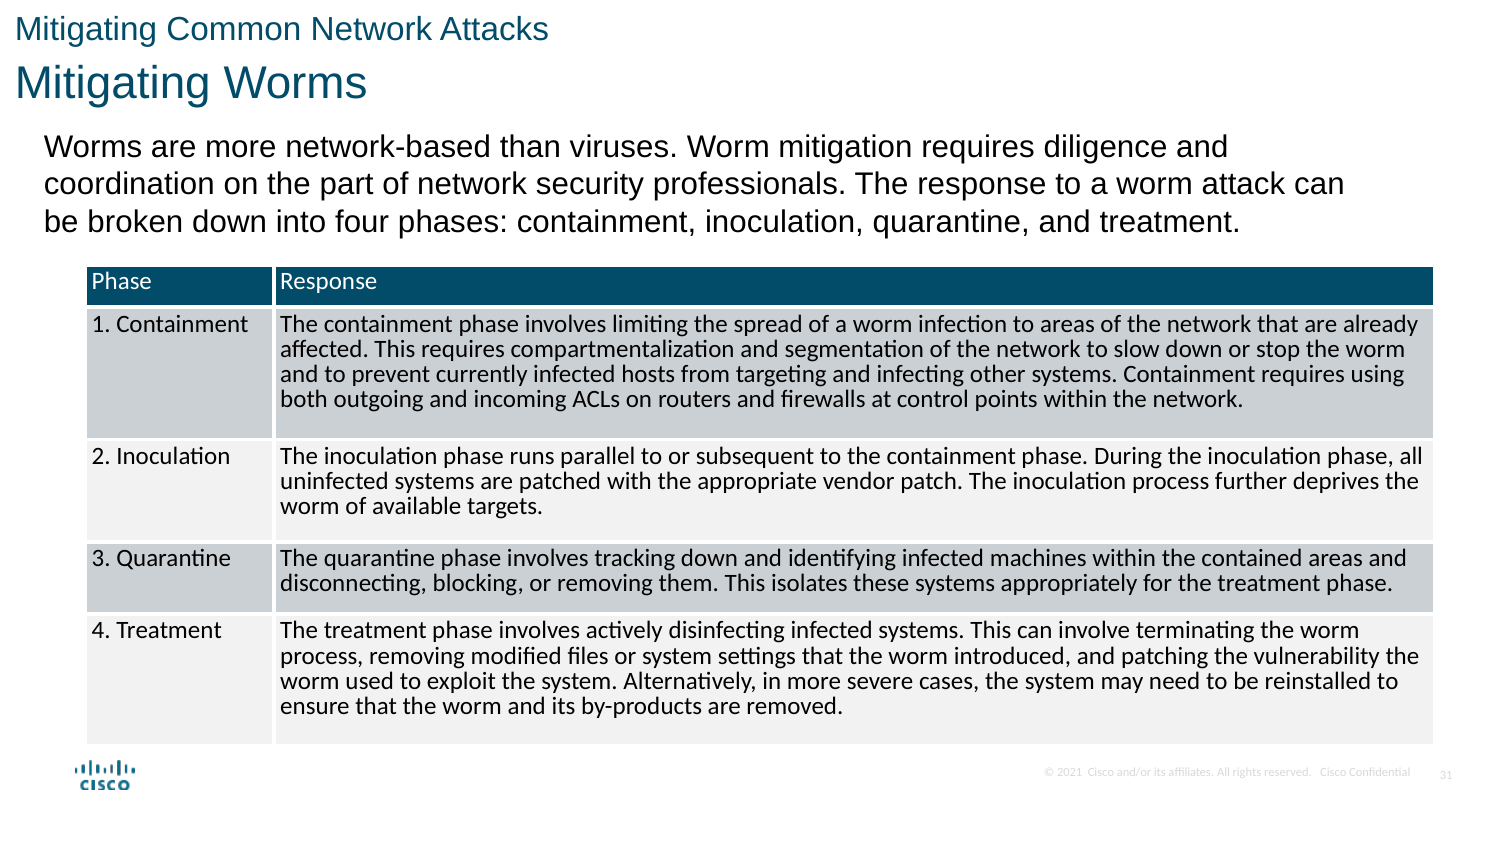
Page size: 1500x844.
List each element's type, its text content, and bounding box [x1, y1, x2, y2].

table_cell 3. Quarantine [87, 544, 272, 612]
table_cell The containment phase involves limiting the spread of a worm infection to areas of the network that are already affected. This requires compartmentalization and segmentation of the network to slow down or stop the worm and to prevent currently infected hosts from targeting and infecting other systems. Containment requires using both outgoing and incoming ACLs on routers and firewalls at control points within the network. [276, 309, 1433, 438]
list Mitigating Common Network Attacks [0, 0, 1500, 45]
picture [75, 759, 135, 790]
table_cell 2. Inoculation [87, 441, 272, 540]
table_cell 4. Treatment [87, 616, 272, 744]
slide_number 31 [1425, 759, 1500, 797]
text_box Worms are more network-based than viruses. Worm mitigation requires diligence and coordination on the part of network security professionals. The response to a worm attack can be broken down into four phases: containment, inoculation, quarantine, and treatment. [29, 118, 1394, 246]
list Mitigating Worms [0, 45, 1500, 195]
table_cell The treatment phase involves actively disinfecting infected systems. This can involve terminating the worm process, removing modified files or system settings that the worm introduced, and patching the vulnerability the worm used to exploit the system. Alternatively, in more severe cases, the system may need to be reinstalled to ensure that the worm and its by-products are removed. [276, 616, 1433, 744]
table_cell The inoculation phase runs parallel to or subsequent to the containment phase. During the inoculation phase, all uninfected systems are patched with the appropriate vendor patch. The inoculation process further deprives the worm of available targets. [276, 441, 1433, 540]
table_cell 1. Containment [87, 309, 272, 438]
table_header Phase [87, 267, 272, 305]
table_header Response [276, 267, 1433, 305]
table_cell The quarantine phase involves tracking down and identifying infected machines within the contained areas and disconnecting, blocking, or removing them. This isolates these systems appropriately for the treatment phase. [276, 544, 1433, 612]
